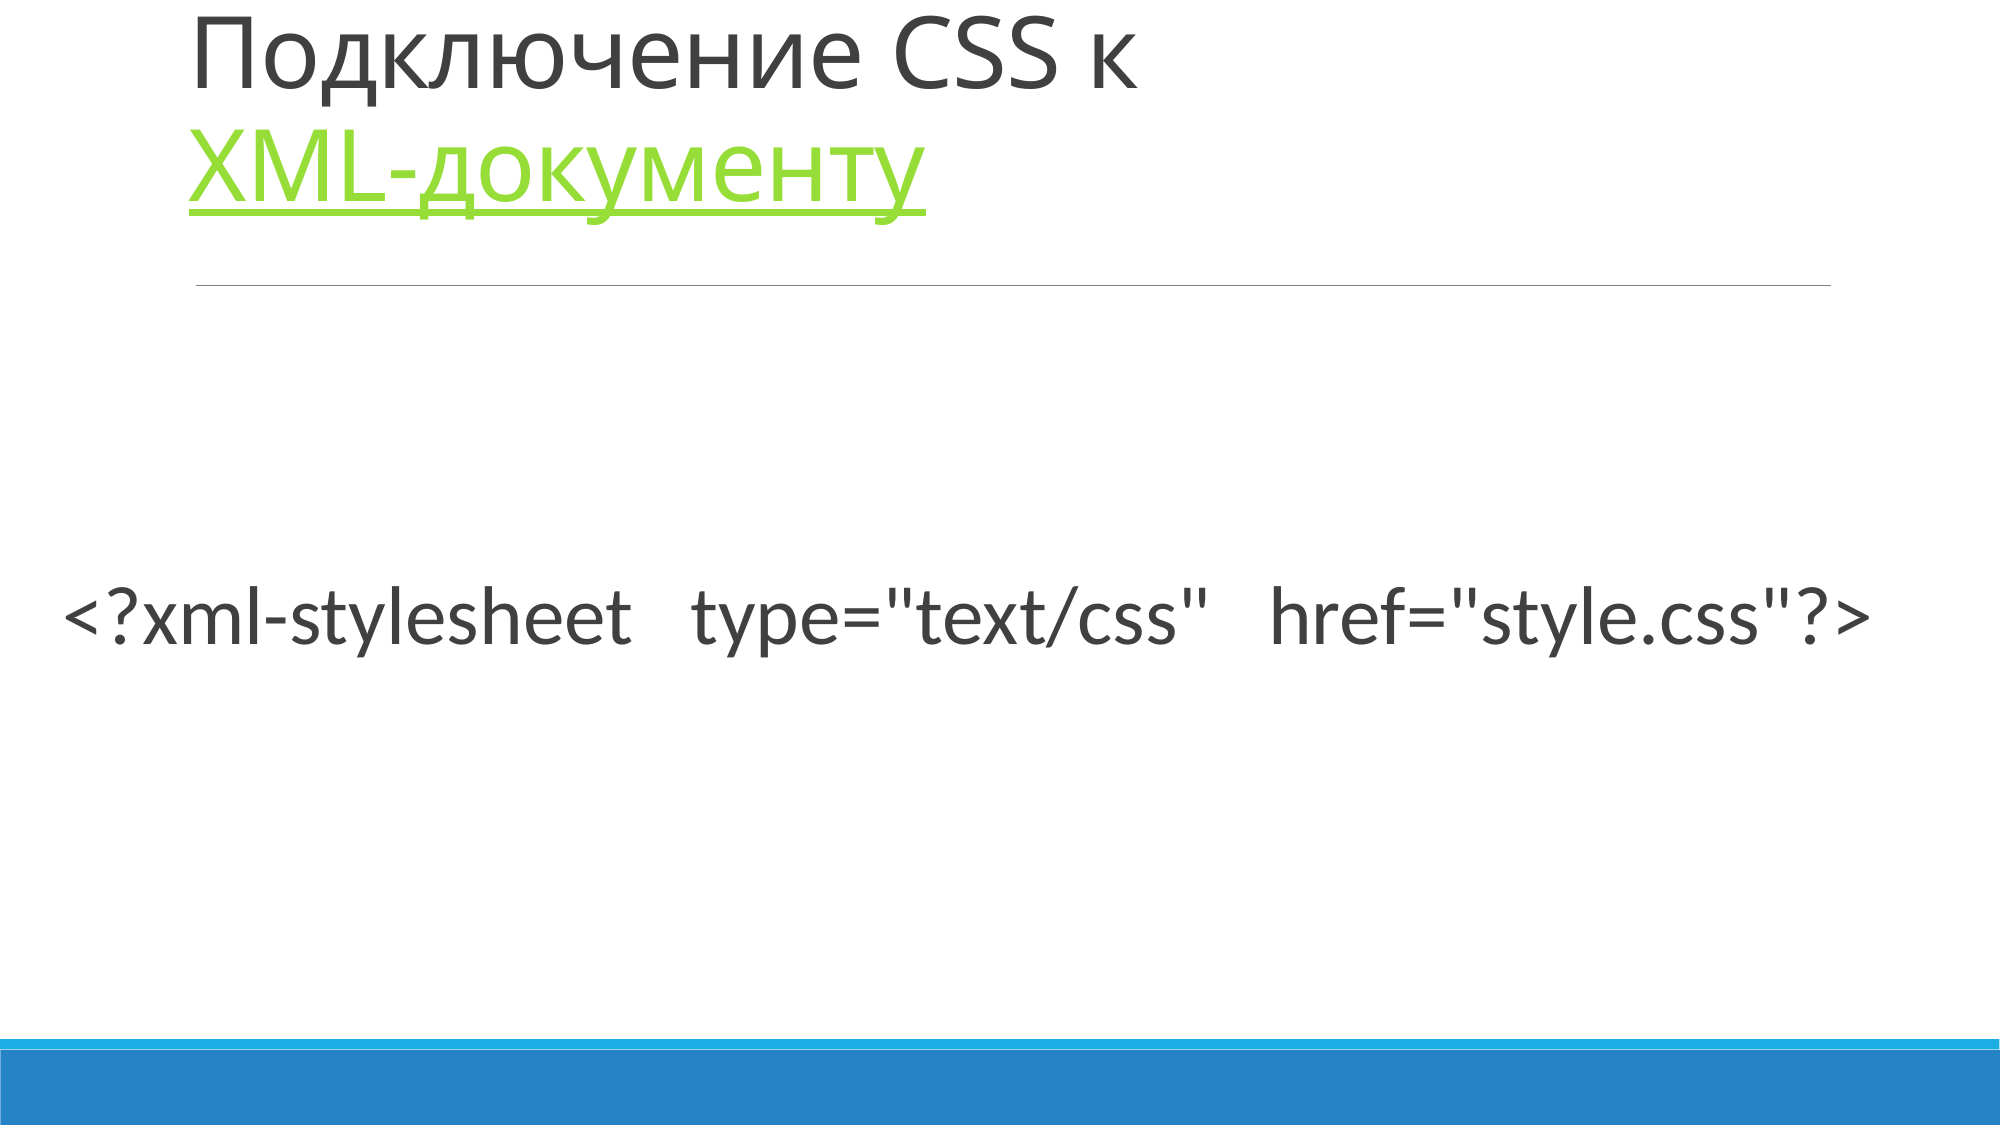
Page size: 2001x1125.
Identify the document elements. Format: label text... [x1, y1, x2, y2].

title Подключение CSS к XML-документу [173, 65, 1824, 232]
list <?xml-stylesheet type="text/css" href="style.css"?> [24, 449, 1963, 791]
